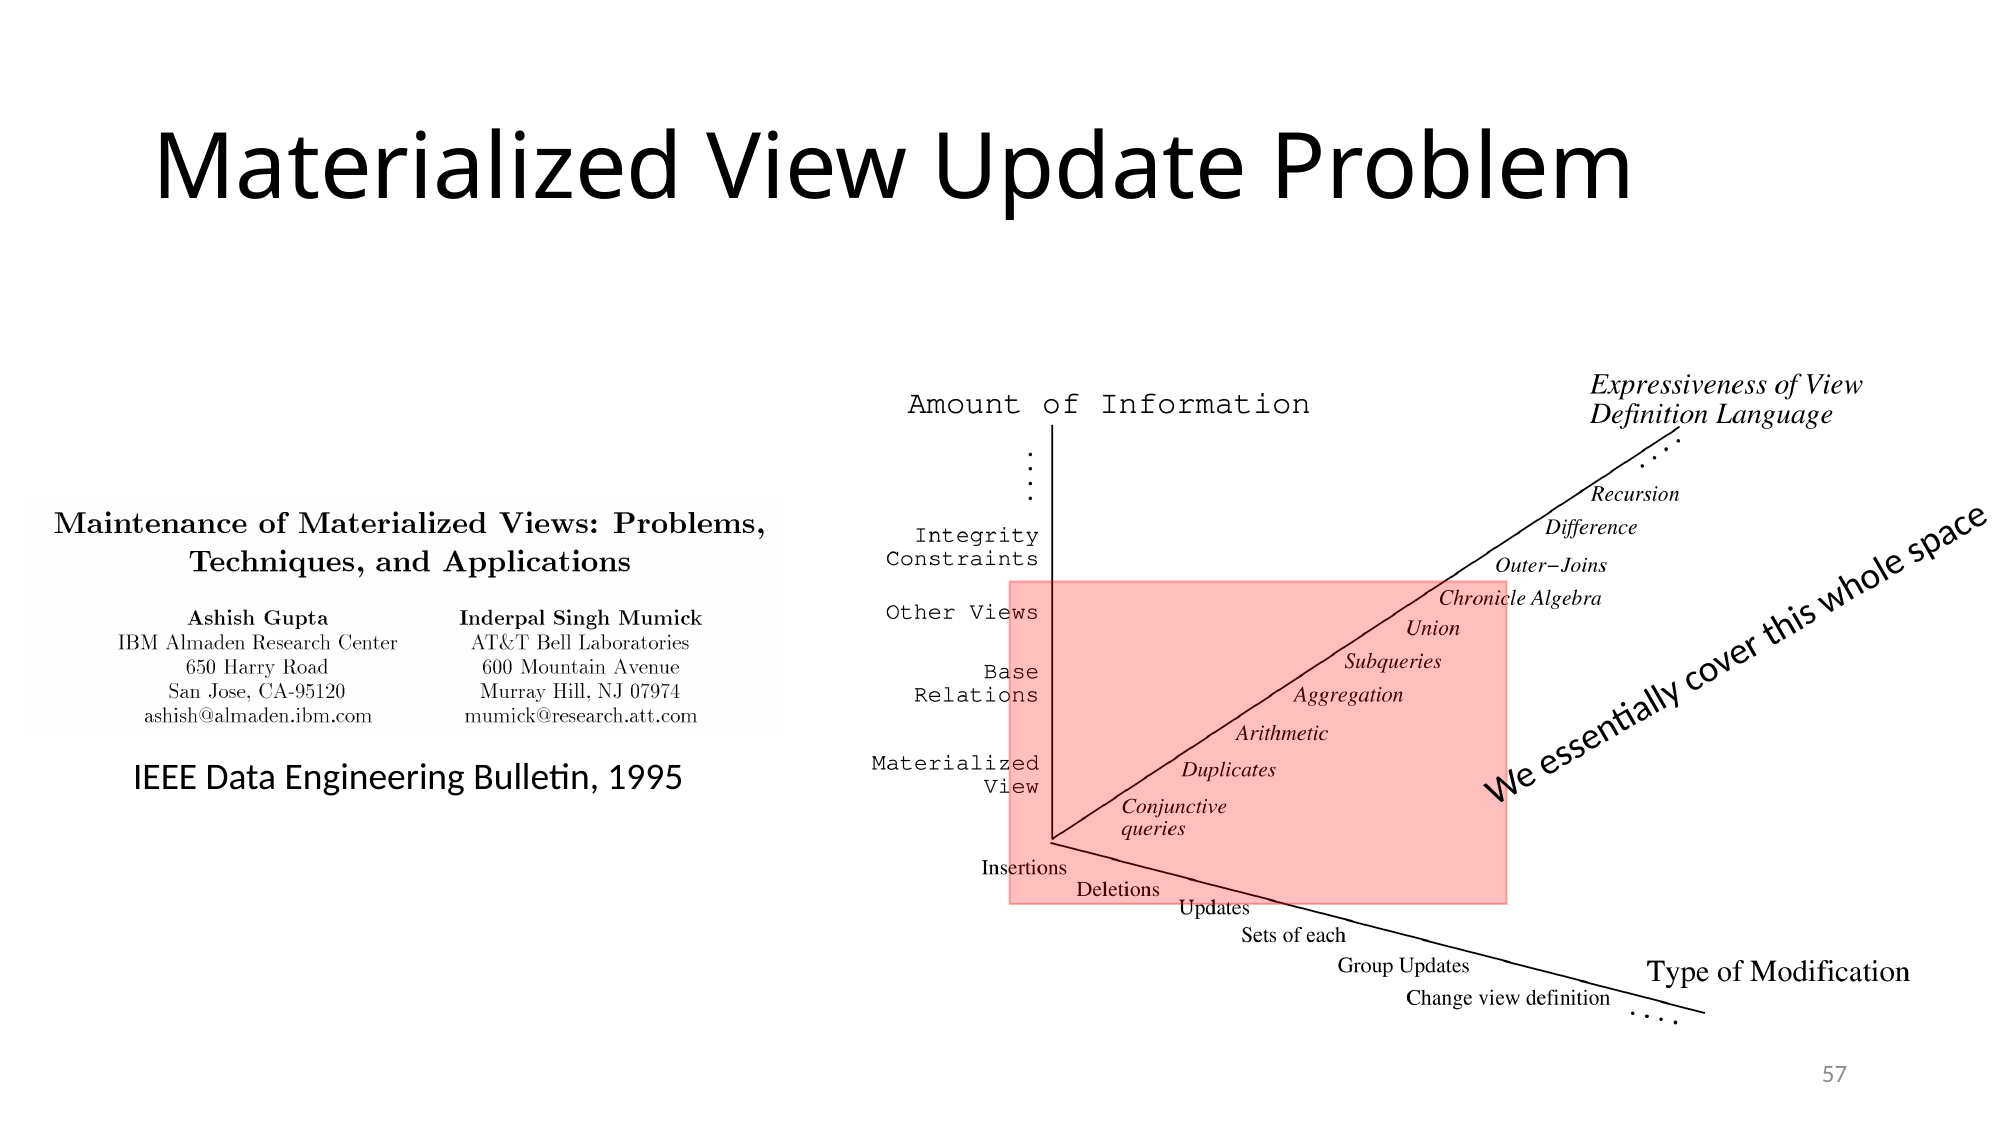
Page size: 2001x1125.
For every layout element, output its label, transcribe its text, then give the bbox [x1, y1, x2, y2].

slide_number 57 [1798, 1043, 1863, 1103]
text_box We essentially cover this whole space [1929, 473, 2000, 573]
title Materialized View Update Problem [137, 59, 1863, 278]
text_box IEEE Data Engineering Bulletin, 1995 [118, 745, 700, 805]
picture [25, 495, 784, 734]
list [822, 328, 1929, 1043]
